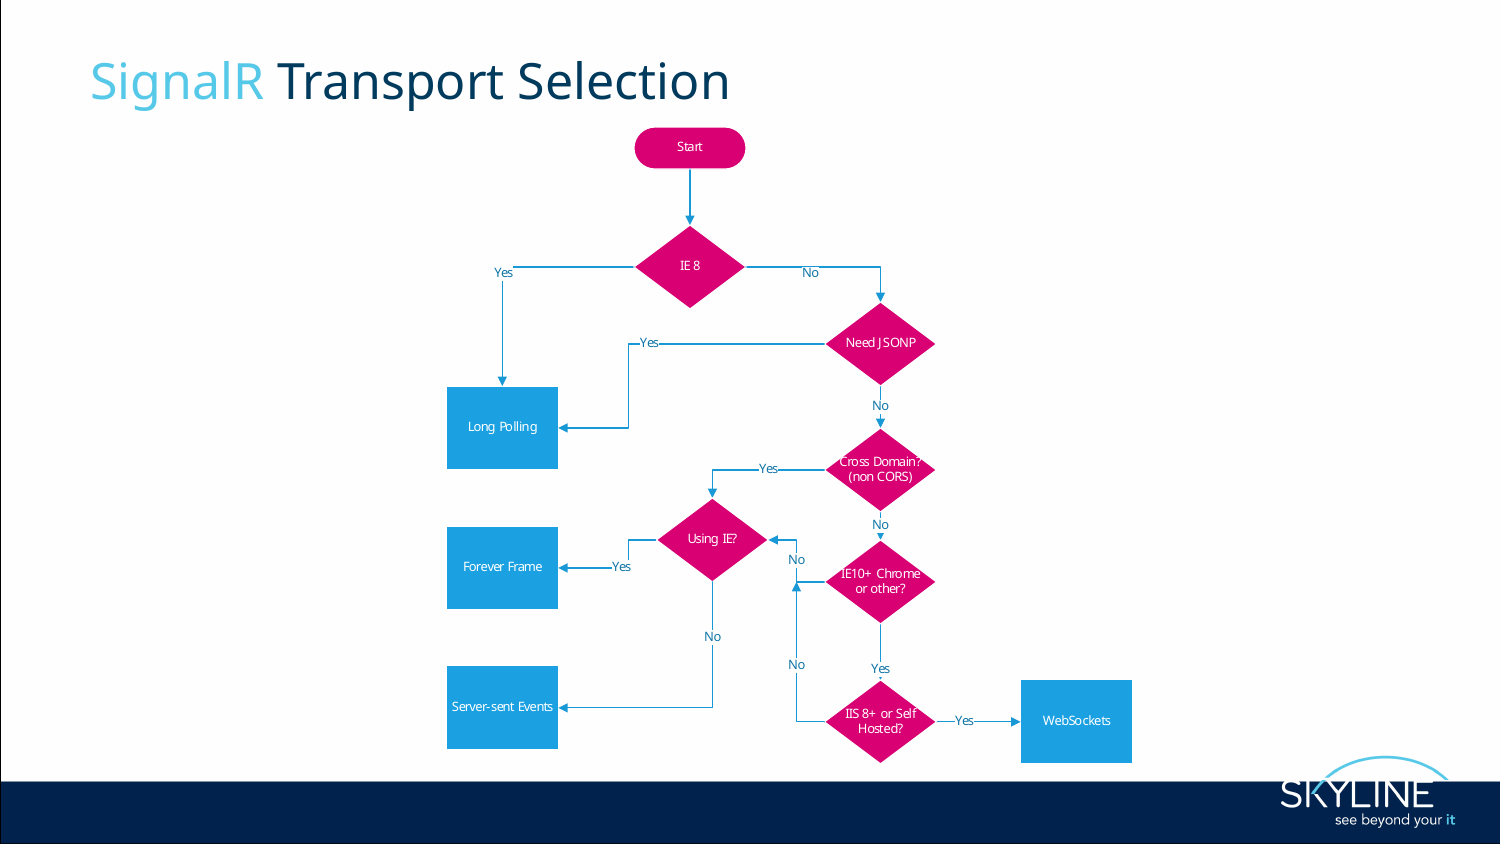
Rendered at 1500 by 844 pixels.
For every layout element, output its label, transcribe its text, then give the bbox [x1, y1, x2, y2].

picture [0, 0, 1500, 844]
title SignalR Transport Selection [75, 34, 1305, 125]
